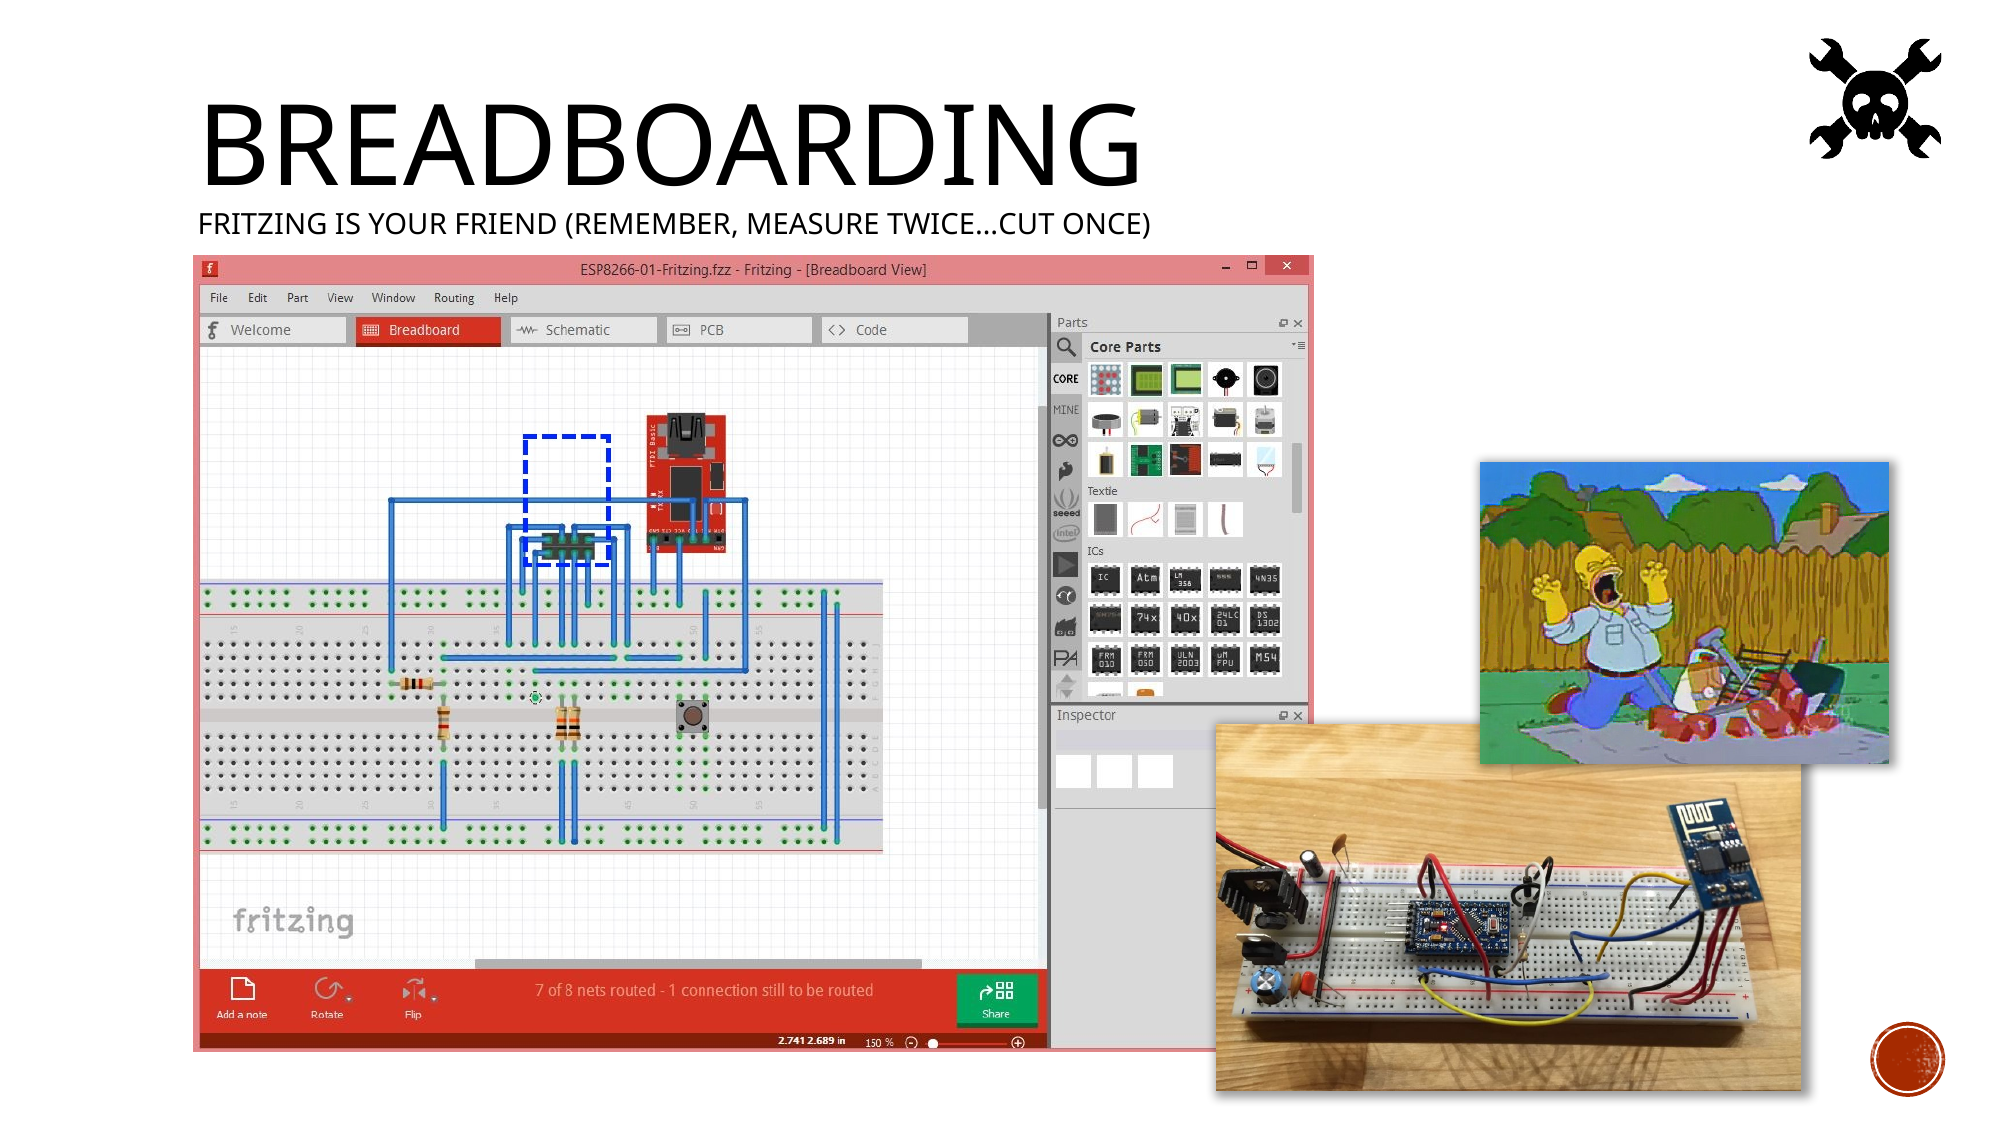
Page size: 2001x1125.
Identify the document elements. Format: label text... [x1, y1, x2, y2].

picture [193, 255, 1889, 1091]
picture [1800, 32, 1948, 165]
title Breadboarding Fritzing is your friend (remember, measure twice…cut once) [182, 33, 1833, 297]
